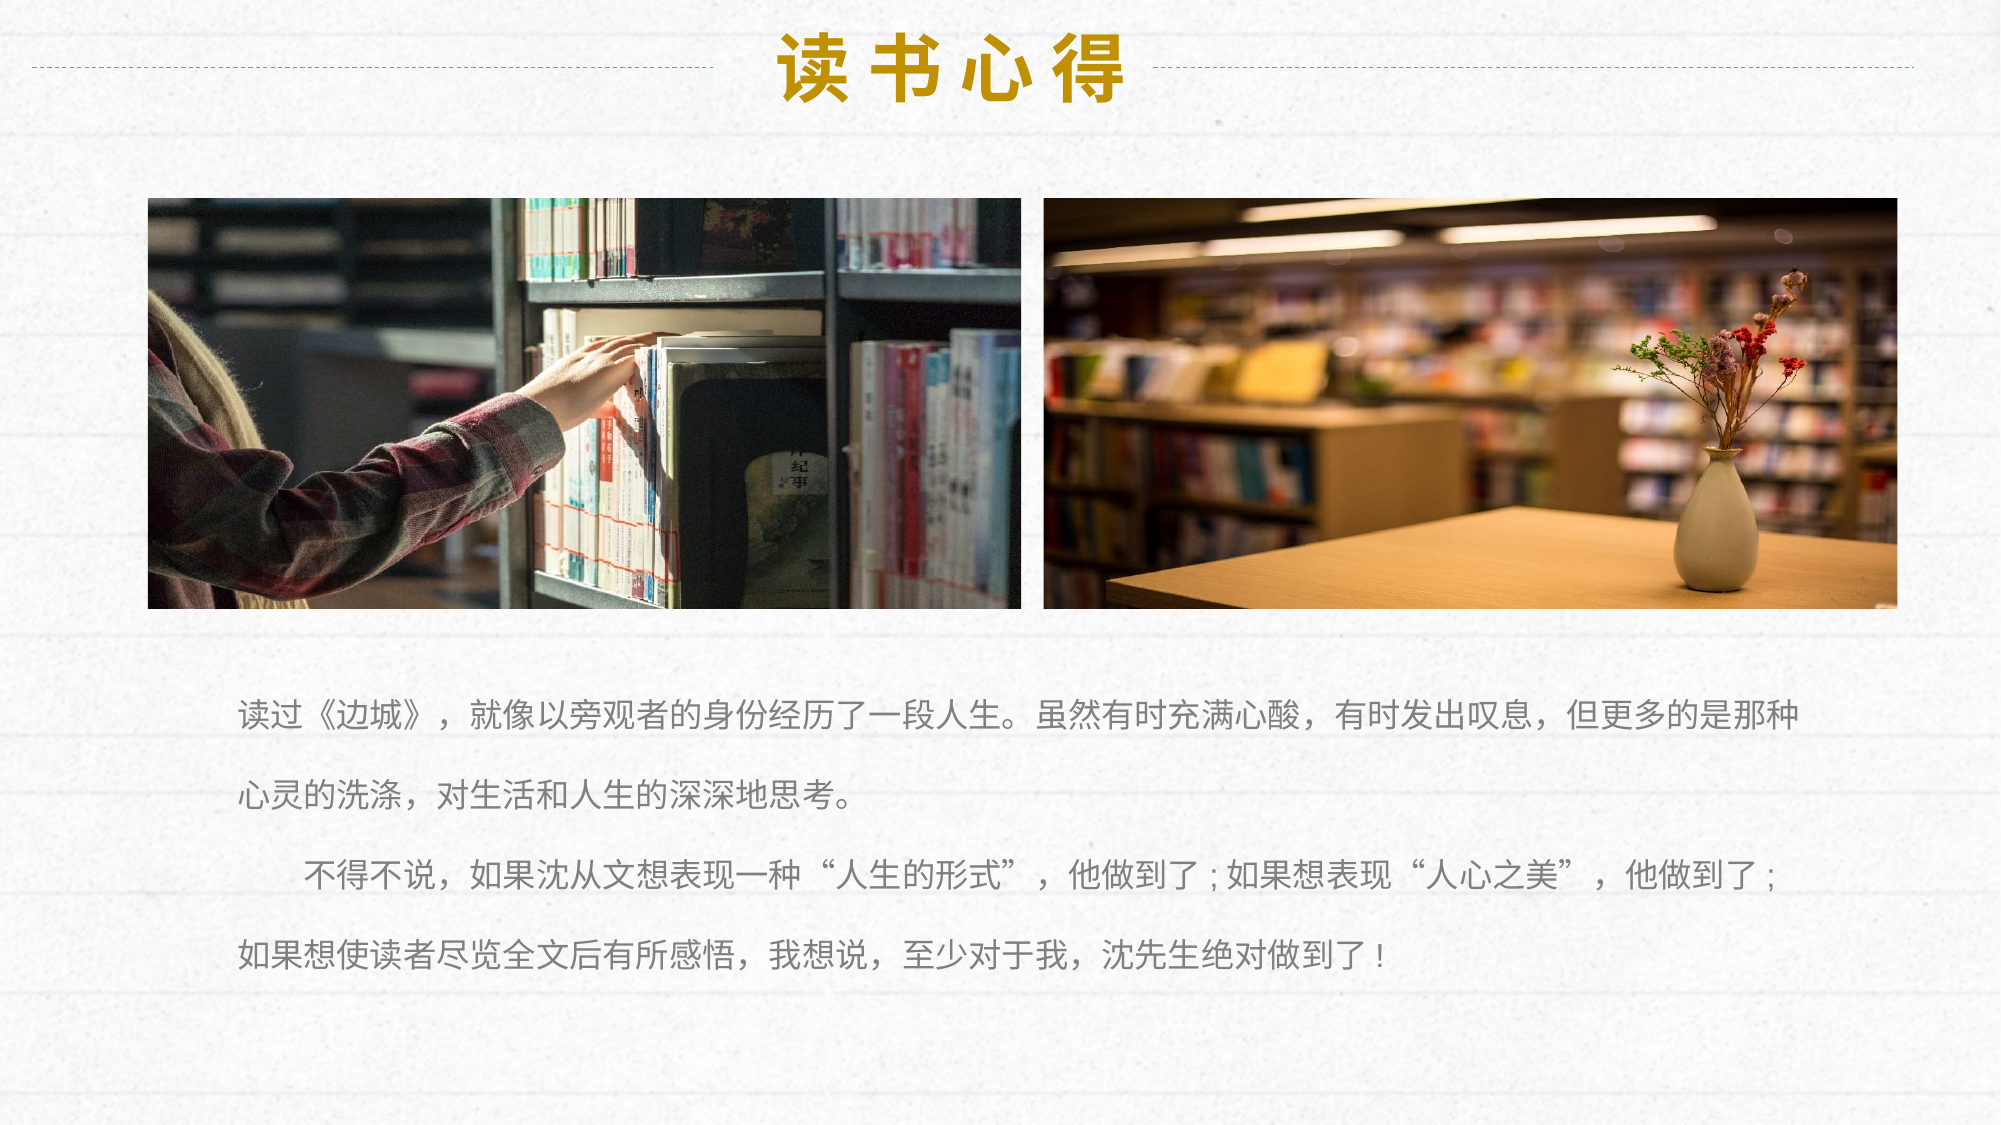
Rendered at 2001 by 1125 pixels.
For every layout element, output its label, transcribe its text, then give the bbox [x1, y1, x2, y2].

text_box 读过《边城》，就像以旁观者的身份经历了一段人生。虽然有时充满心酸，有时发出叹息，但更多的是那种心灵的洗涤，对生活和人生的深深地思考。 不得不说，如果沈从文想表现一种“人生的形式”，他做到了;如果想表现“人心之美”，他做到了;如果想使读者尽览全文后有所感悟，我想说，至少对于我，沈先生绝对做到了! [222, 647, 1821, 982]
text_box 读 书 心 得 [748, 14, 1154, 120]
picture [0, 0, 2001, 1125]
